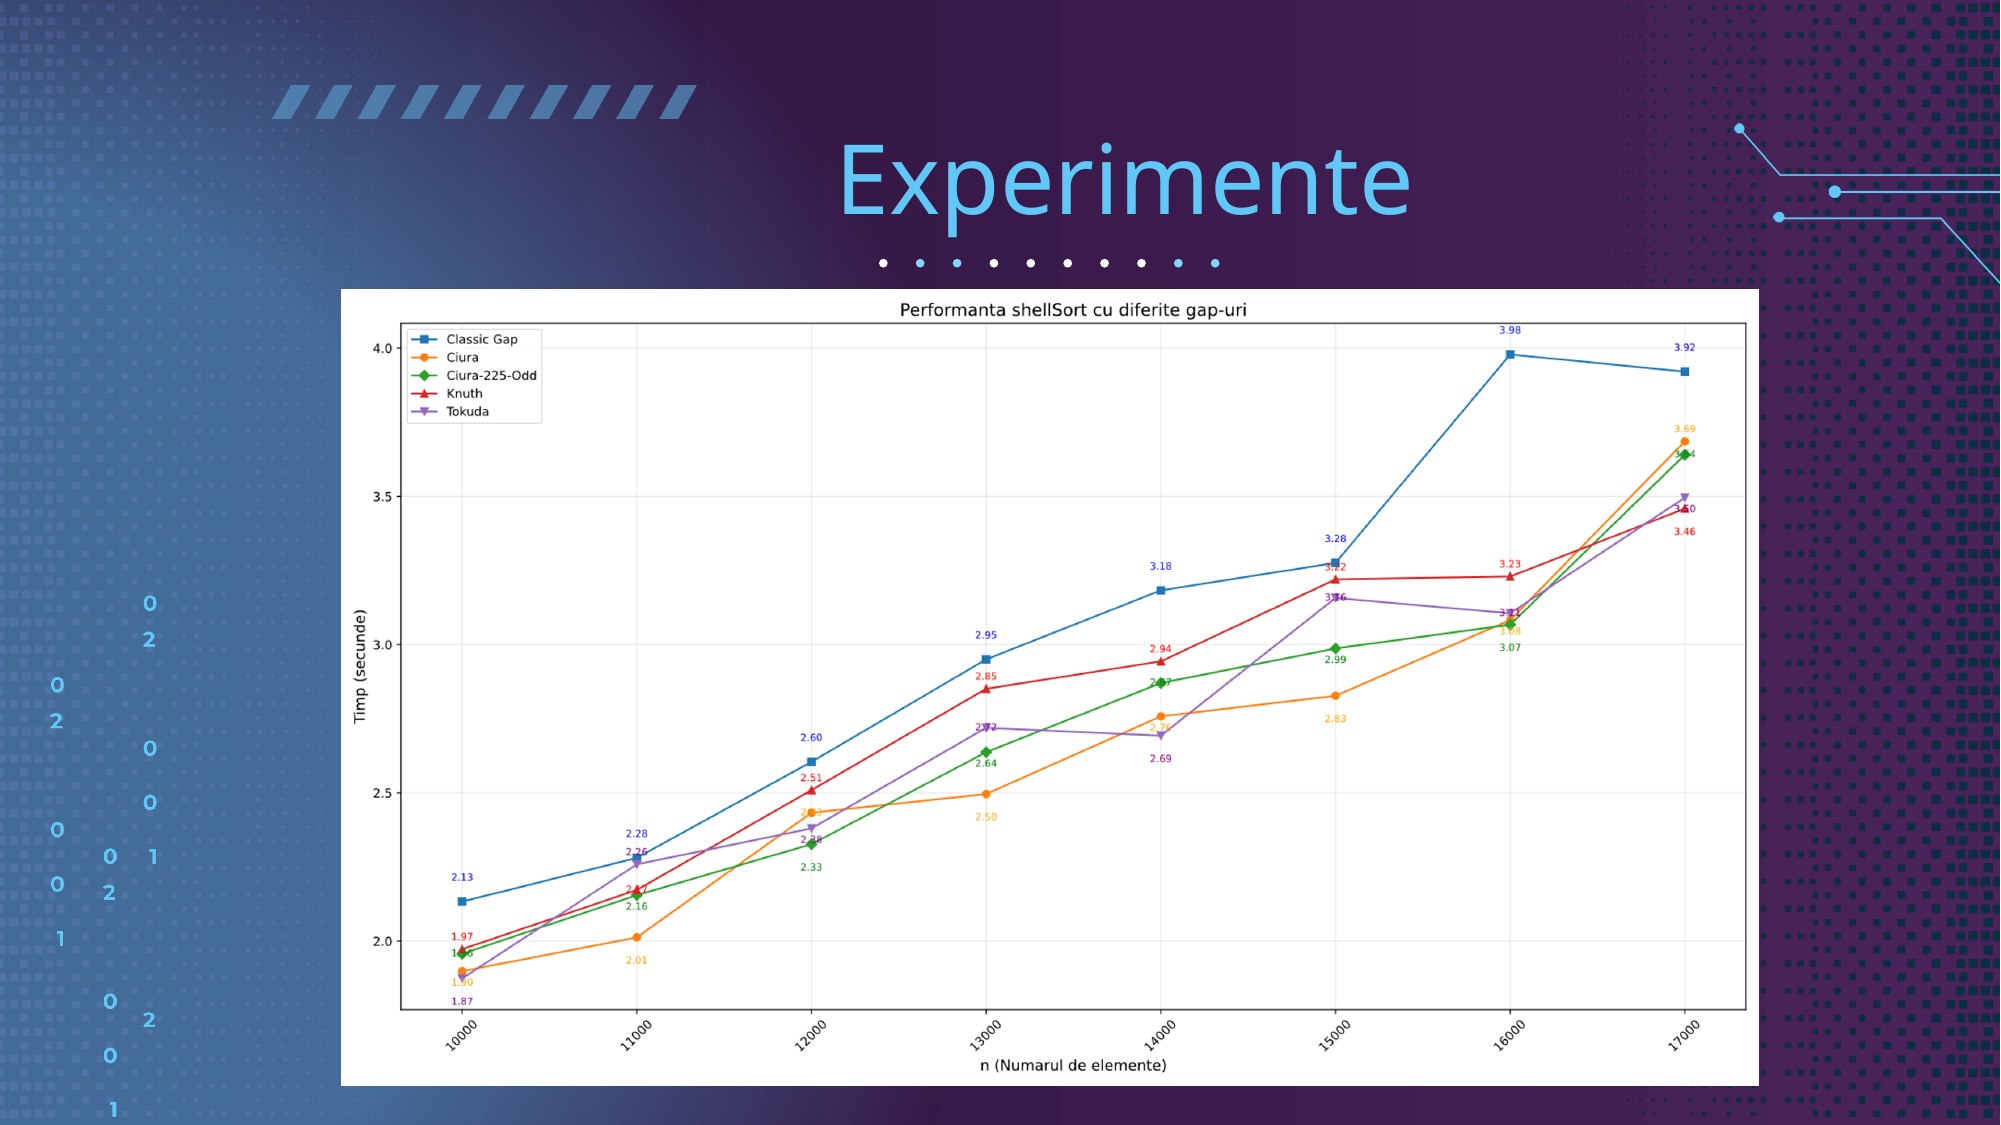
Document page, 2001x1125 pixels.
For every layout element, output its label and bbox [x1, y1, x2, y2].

text_box [878, 258, 1220, 268]
picture [0, 0, 2000, 1125]
